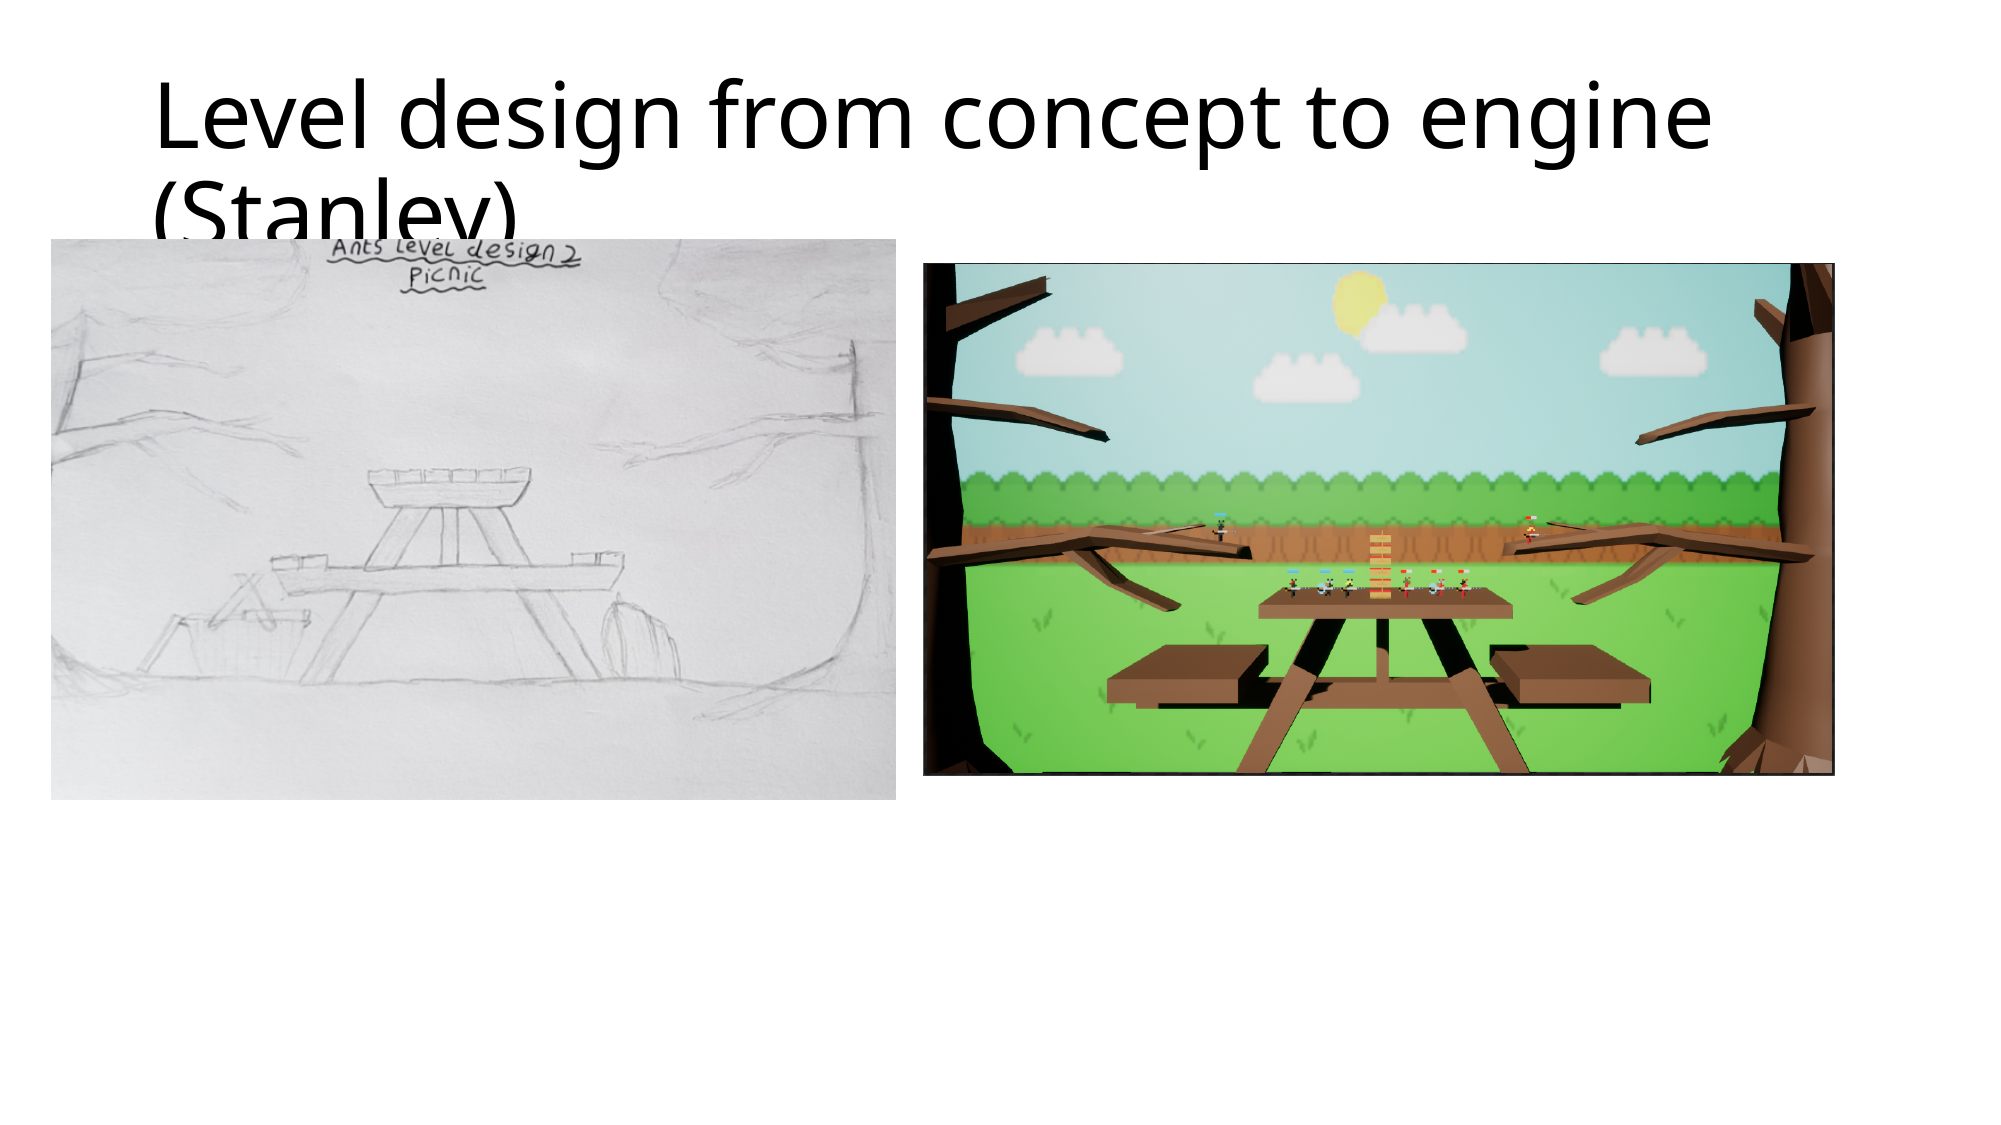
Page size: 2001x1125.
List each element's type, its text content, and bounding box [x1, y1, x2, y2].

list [923, 263, 1835, 777]
picture [51, 239, 896, 800]
title Level design from concept to engine (Stanley) [137, 59, 1863, 278]
